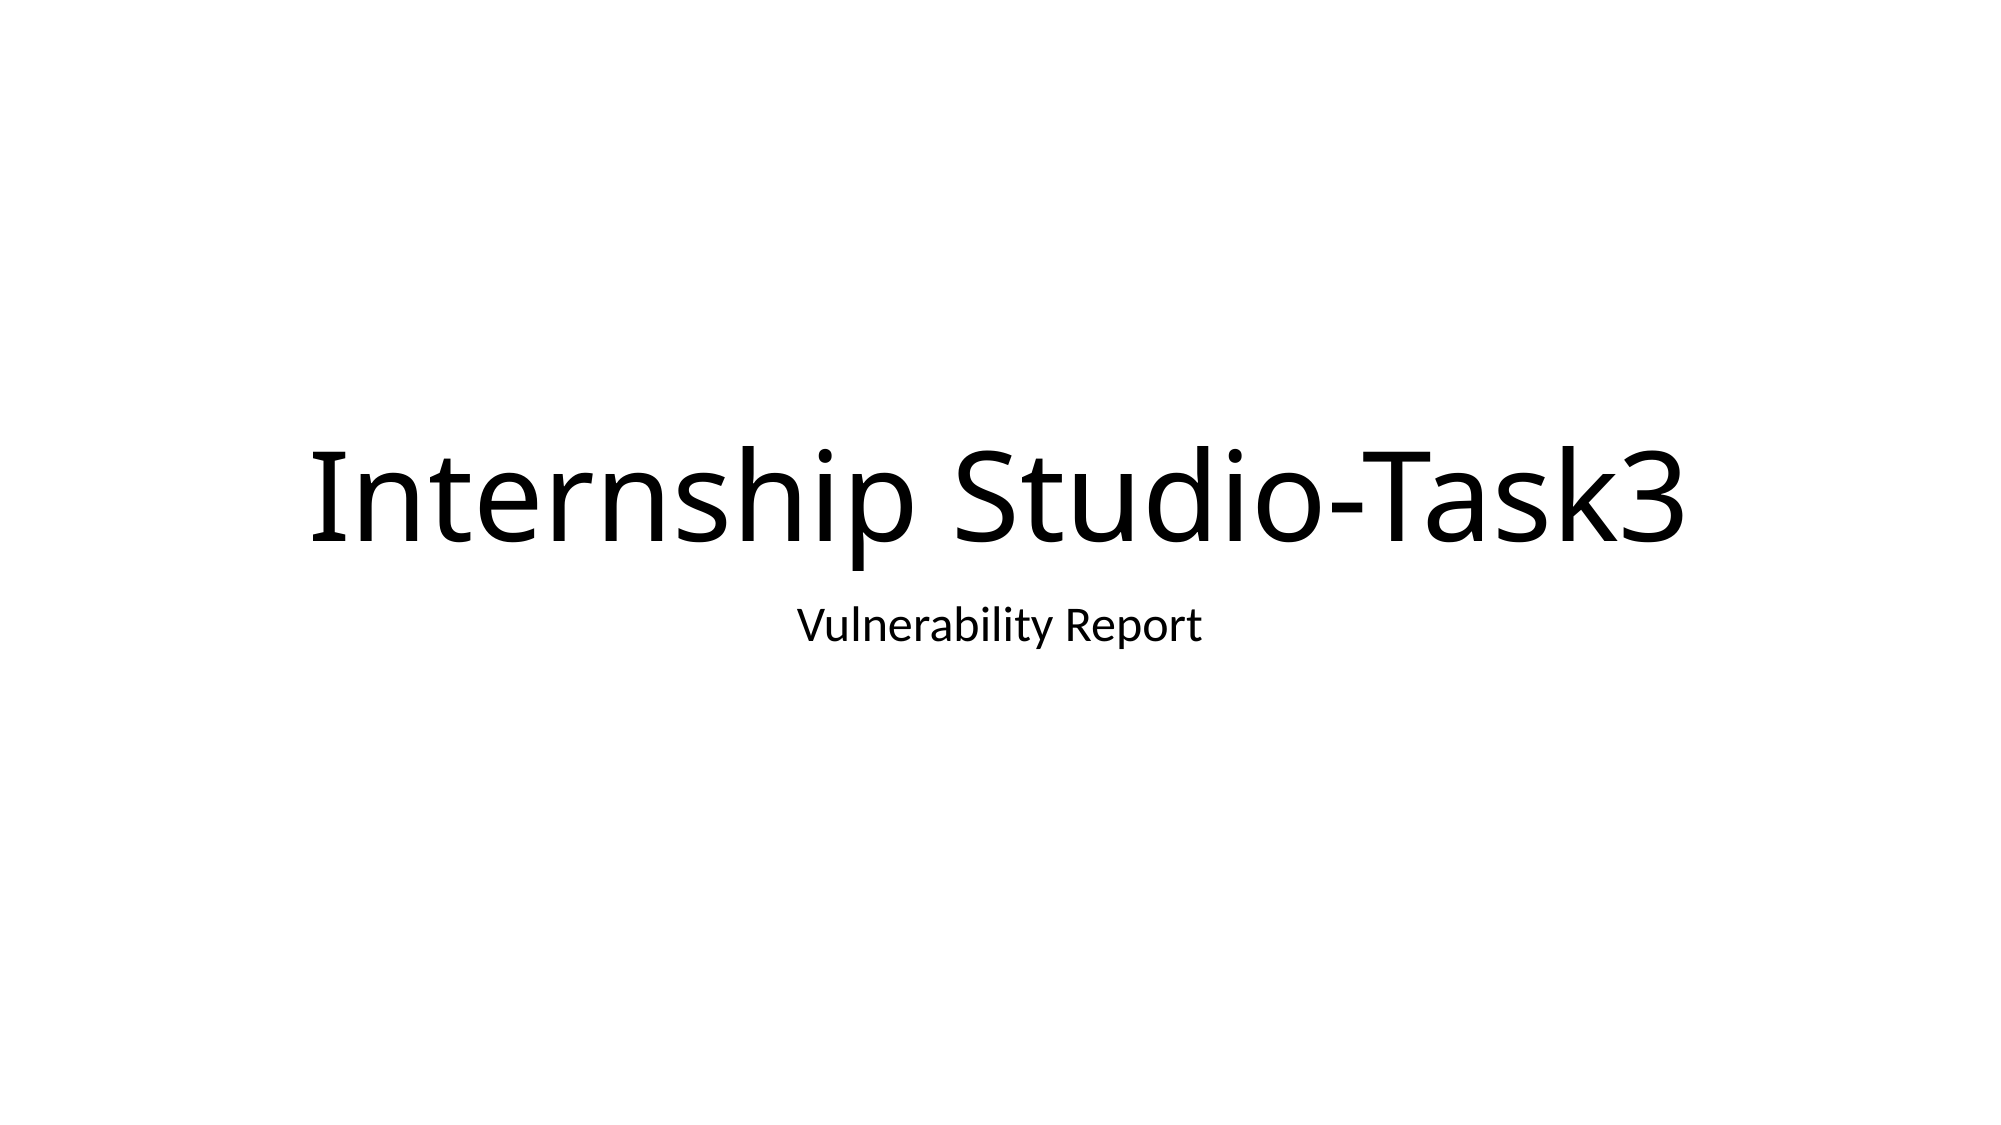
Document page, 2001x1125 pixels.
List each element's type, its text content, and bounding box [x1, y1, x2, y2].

subtitle Vulnerability Report [249, 590, 1750, 863]
title Internship Studio-Task3 [249, 184, 1750, 576]
